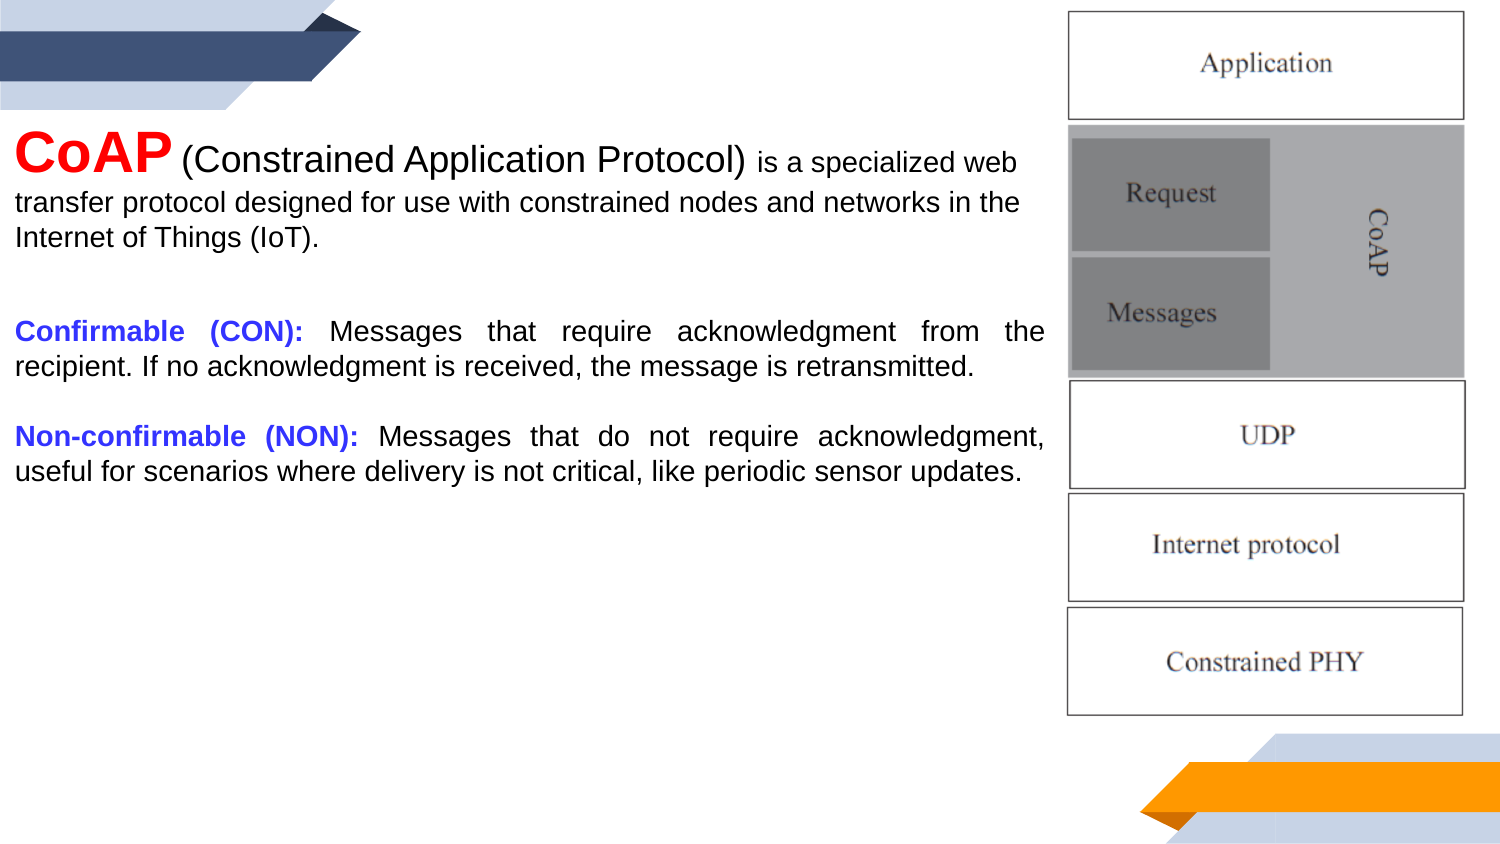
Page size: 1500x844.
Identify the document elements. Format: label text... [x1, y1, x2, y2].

text_box Confirmable (CON): Messages that require acknowledgment from the recipient. If no acknowledgment is received, the message is retransmitted. Non-confirmable (NON): Messages that do not require acknowledgment, useful for scenarios where delivery is not critical, like periodic sensor updates. [0, 305, 898, 495]
picture [903, 1, 1500, 722]
text_box CoAP (Constrained Application Protocol) is a specialized web transfer protocol designed for use with constrained nodes and networks in the Internet of Things (IoT). [0, 106, 1048, 261]
